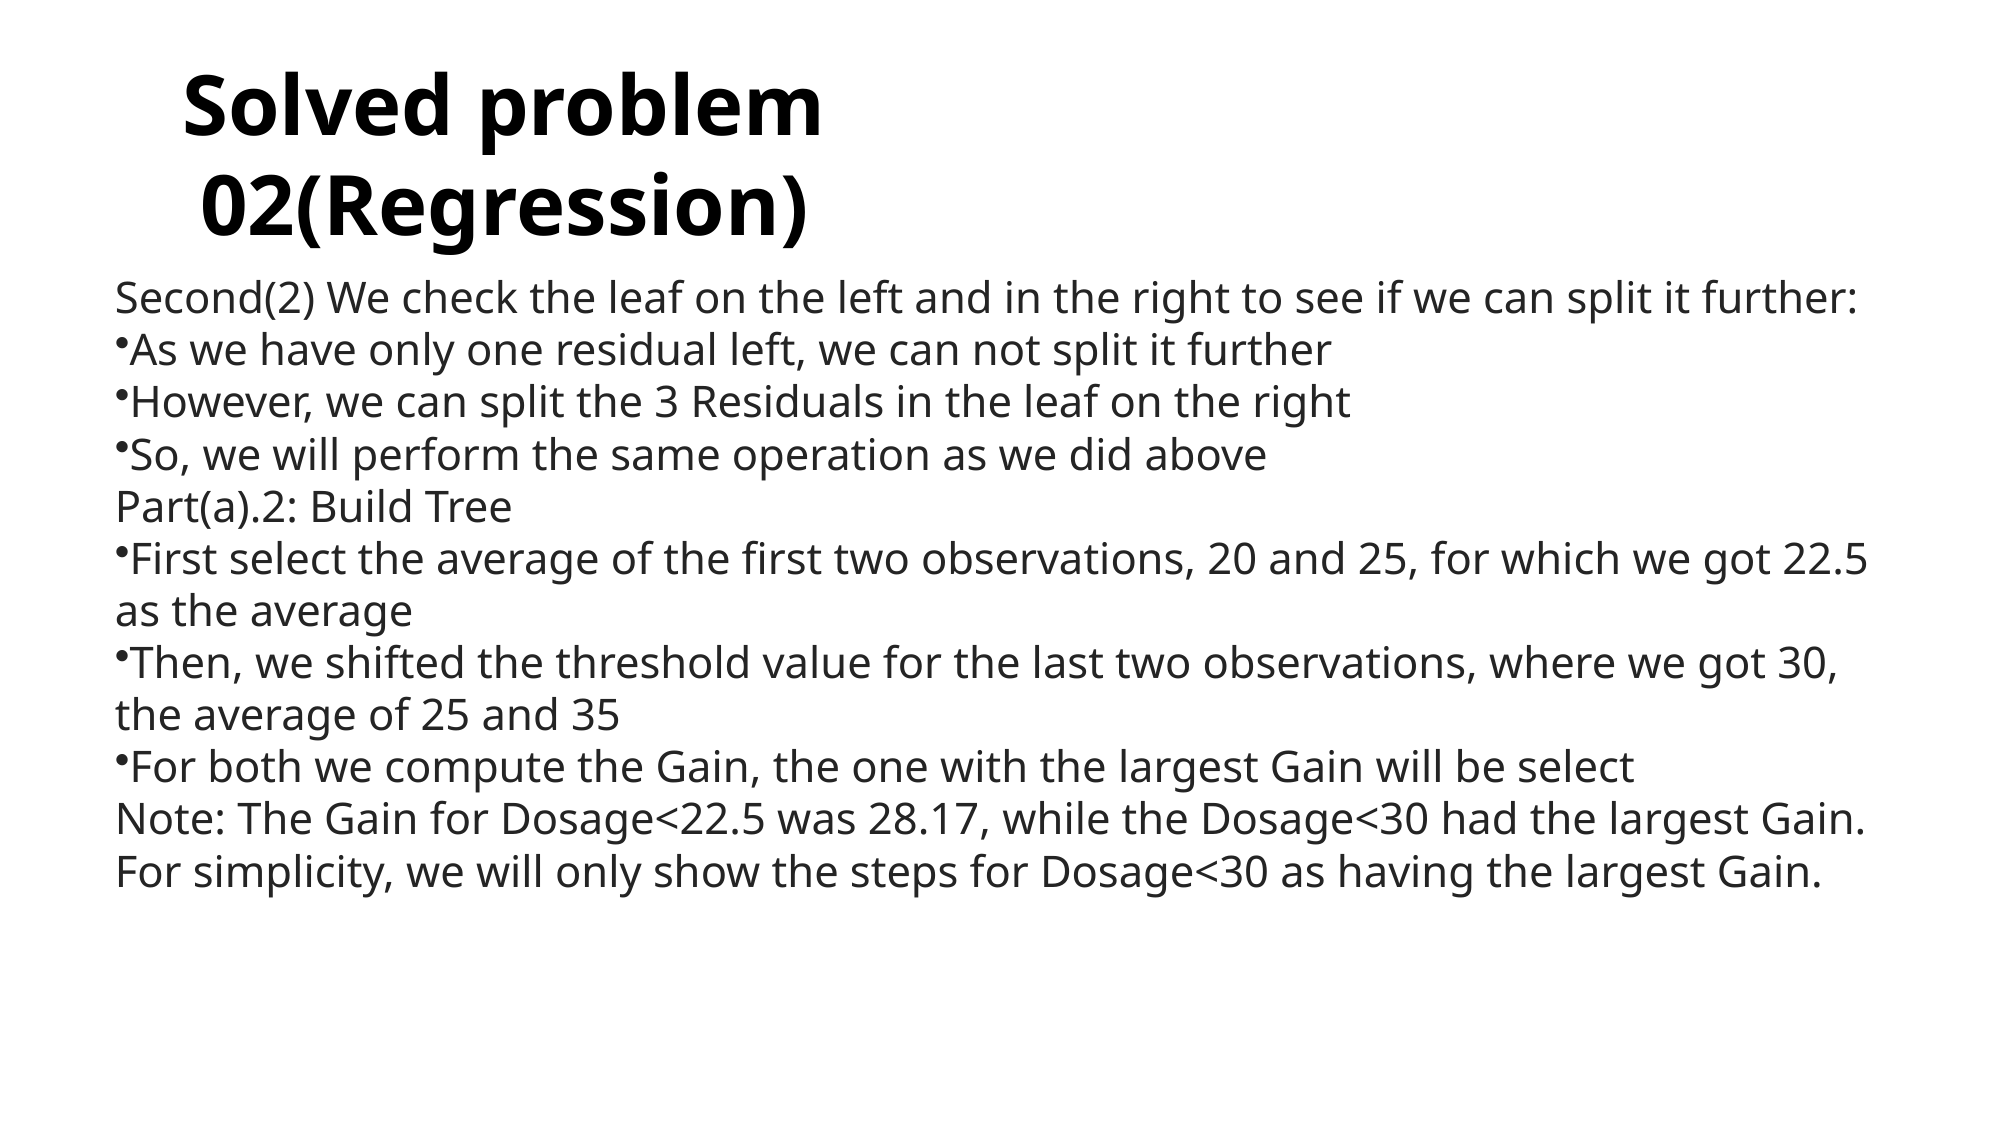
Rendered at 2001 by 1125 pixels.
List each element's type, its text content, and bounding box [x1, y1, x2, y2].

list Second(2) We check the leaf on the left and in the right to see if we can split it further: As we have only one residual left, we can not split it further However, we can split the 3 Residuals in the leaf on the right So, we will perform the same operation as we did above Part(a).2: Build Tree First select the average of the first two observations, 20 and 25, for which we got 22.5 as the average Then, we shifted the threshold value for the last two observations, where we got 30, the average of 25 and 35 For both we compute the Gain, the one with the largest Gain will be select Note: The Gain for Dosage<22.5 was 28.17, while the Dosage<30 had the largest Gain. For simplicity, we will only show the steps for Dosage<30 as having the largest Gain. [99, 262, 1900, 1005]
title Solved problem 02(Regression) [37, 45, 972, 233]
